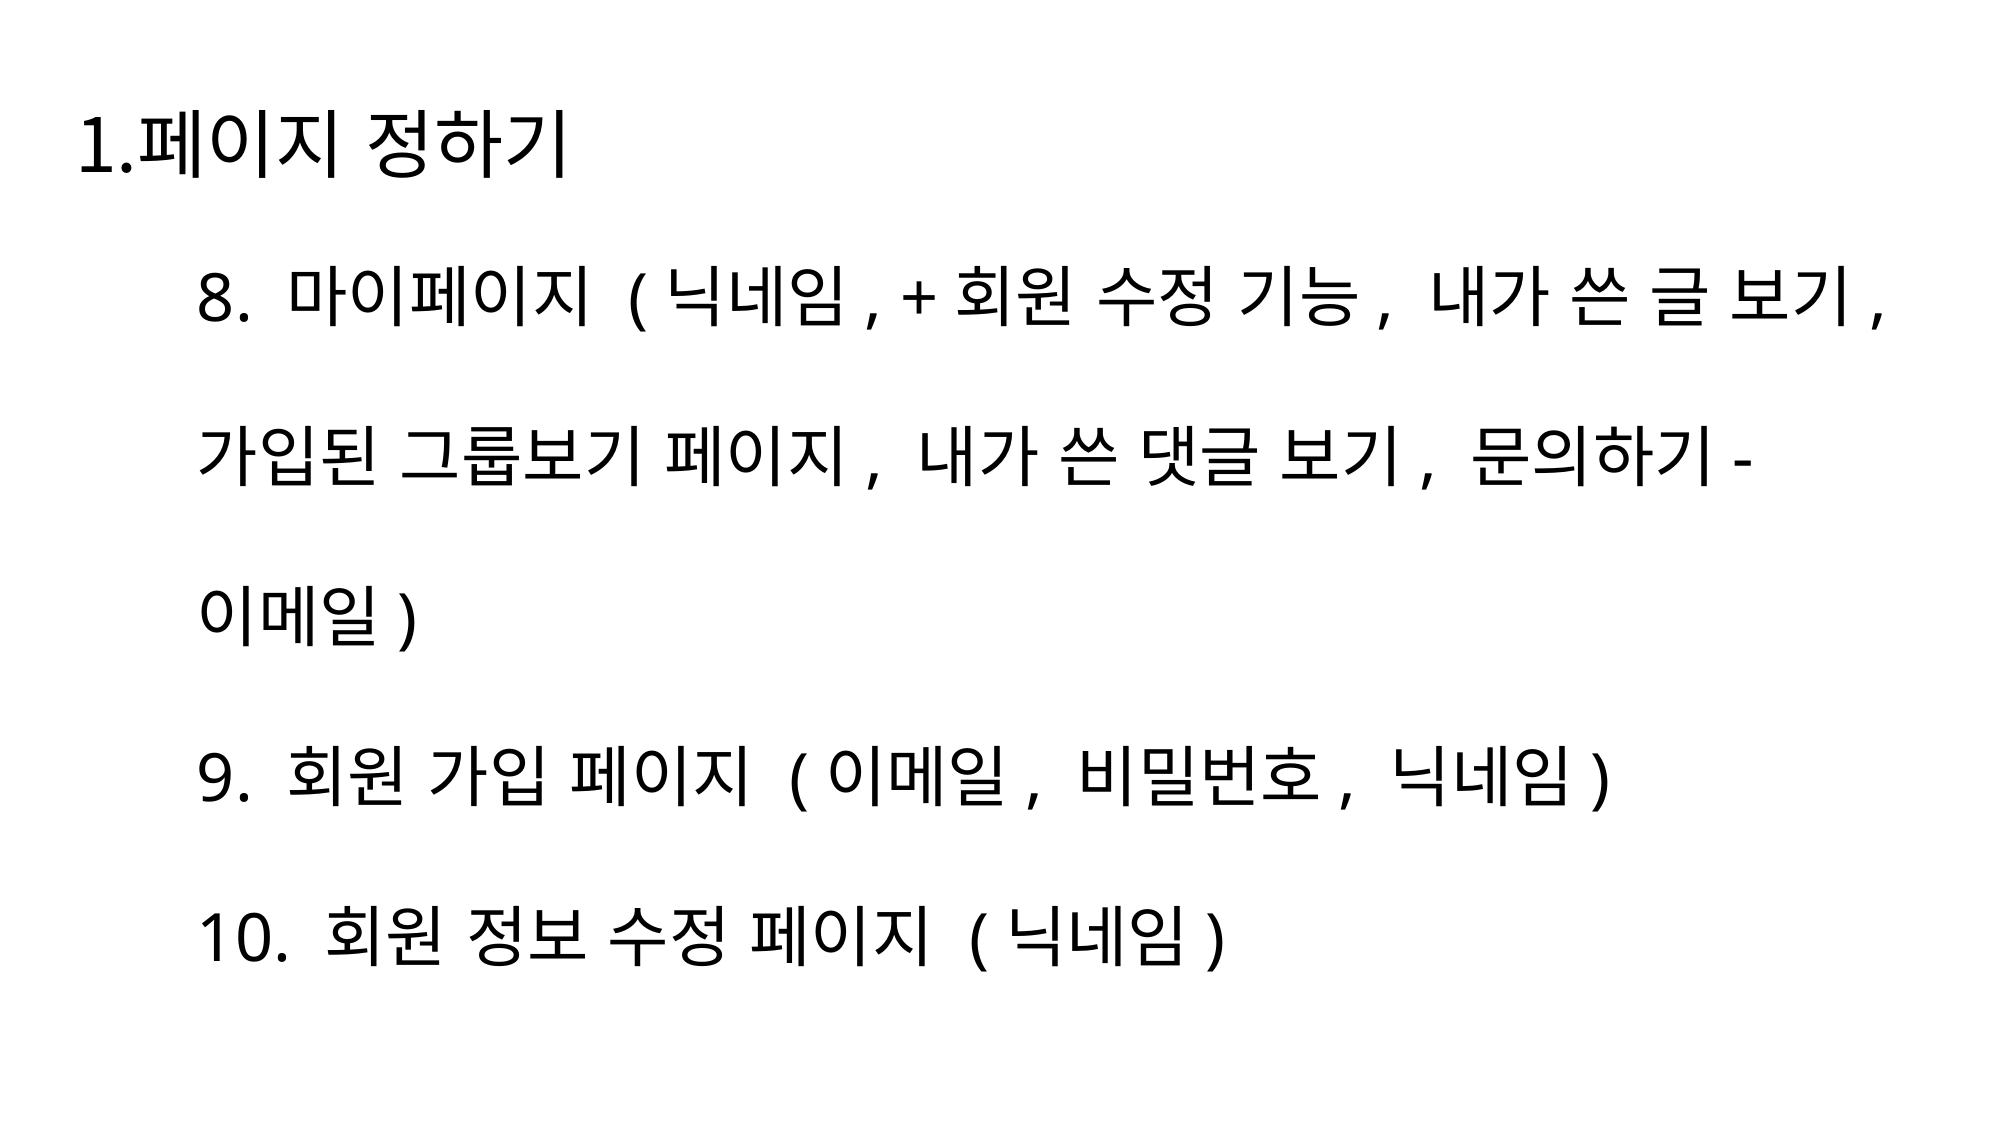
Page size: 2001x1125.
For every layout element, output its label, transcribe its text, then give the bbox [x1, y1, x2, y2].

text_box 8. 마이페이지 (닉네임, +회원 수정 기능, 내가 쓴 글 보기, 가입된 그룹보기 페이지, 내가 쓴 댓글 보기, 문의하기-이메일) 9. 회원 가입 페이지 (이메일, 비밀번호, 닉네임) 10. 회원 정보 수정 페이지 (닉네임) [182, 167, 1905, 983]
text_box 페이지 정하기 [60, 0, 1724, 195]
